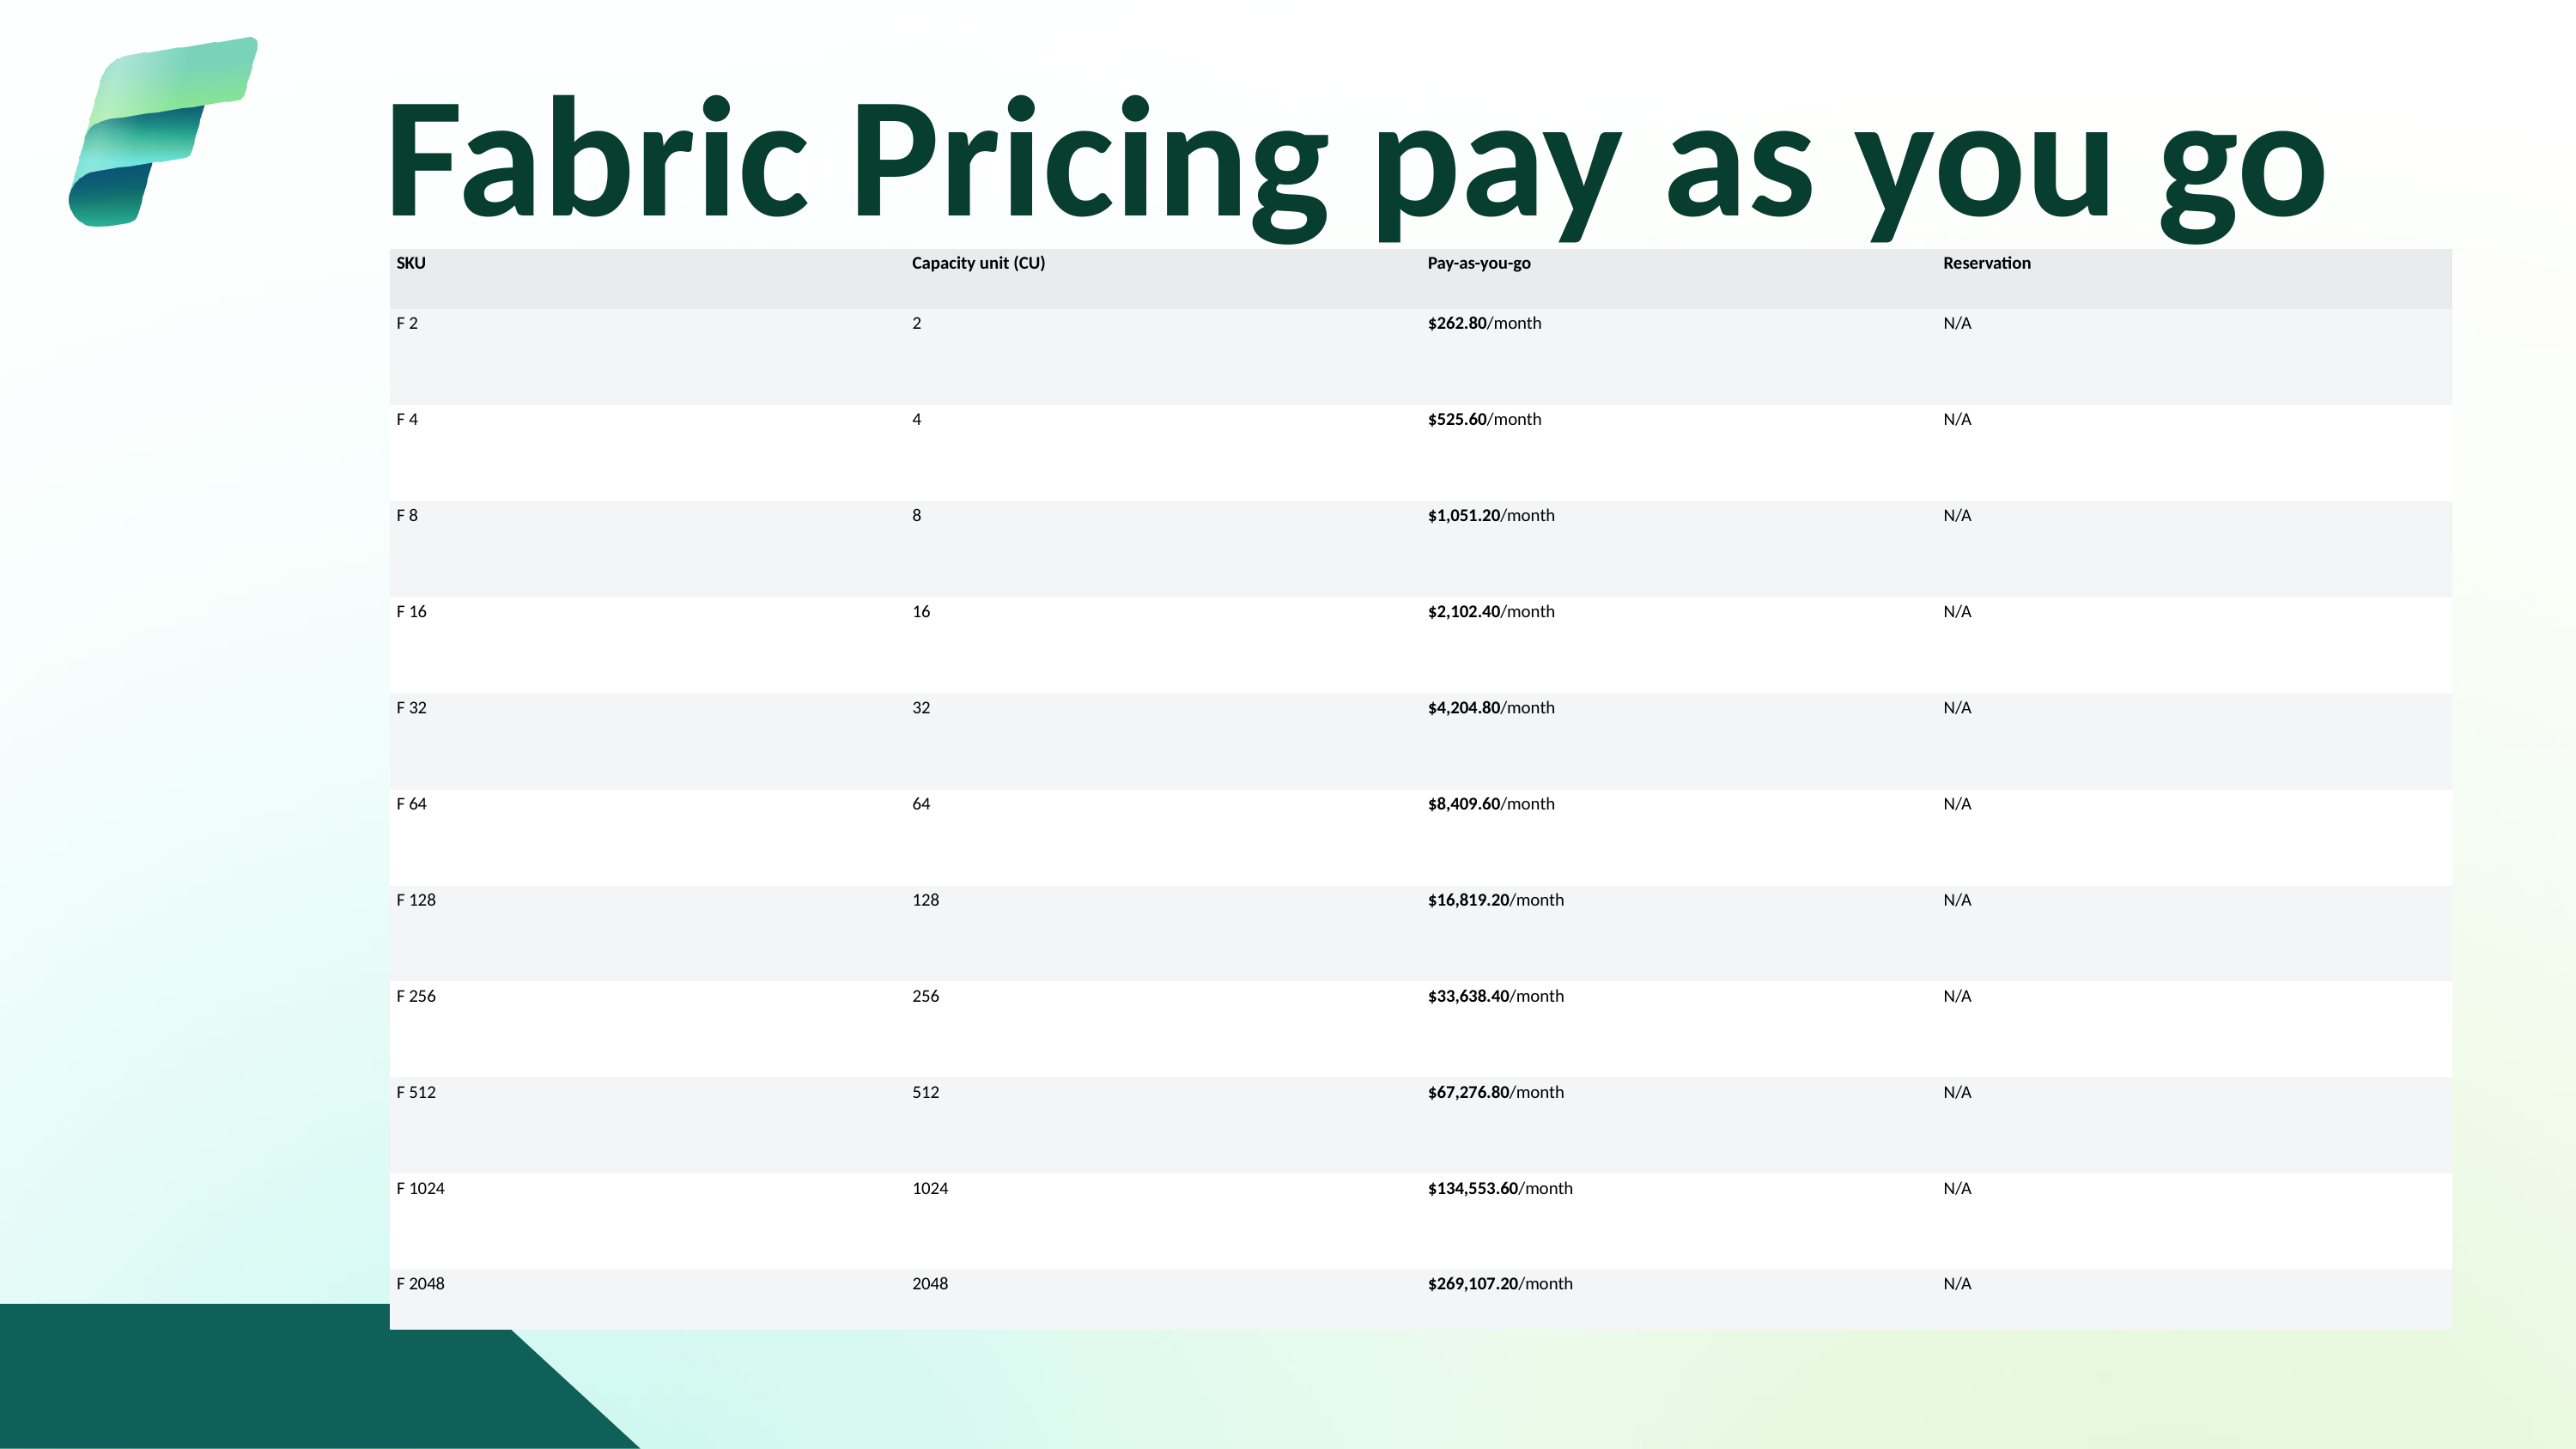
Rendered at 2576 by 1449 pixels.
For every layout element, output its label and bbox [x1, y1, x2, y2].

text_box [0, 1274, 641, 1449]
picture [0, 0, 2576, 1449]
